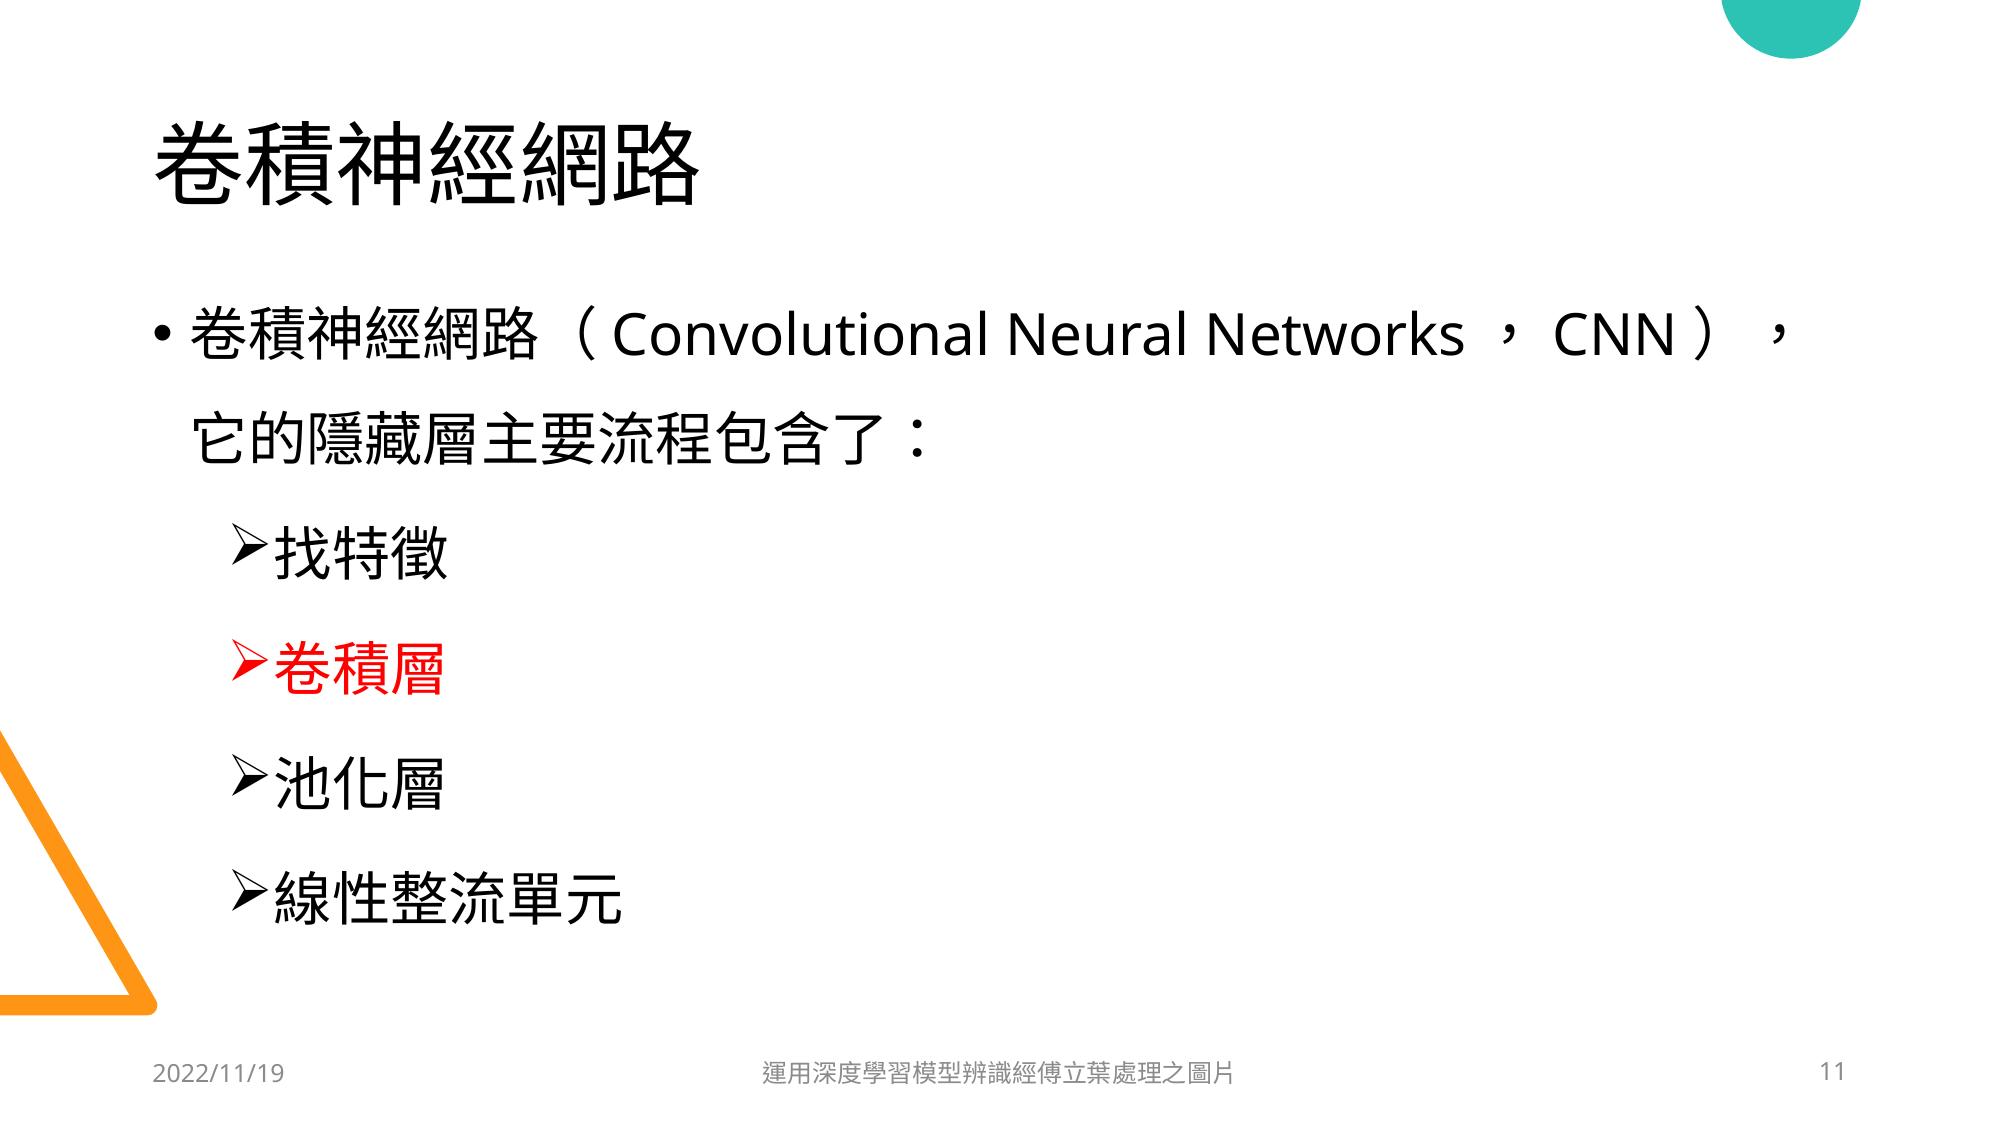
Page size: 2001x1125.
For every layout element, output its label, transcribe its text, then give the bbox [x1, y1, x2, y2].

list 卷積神經網路（Convolutional Neural Networks，CNN），它的隱藏層主要流程包含了： 找特徵 卷積層 池化層 線性整流單元 [137, 254, 1863, 1035]
footer 運用深度學習模型辨識經傅立葉處理之圖片 [662, 1042, 1338, 1103]
slide_number 11 [1412, 1042, 1863, 1103]
title 卷積神經網路 [137, 59, 1863, 254]
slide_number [137, 1042, 588, 1103]
